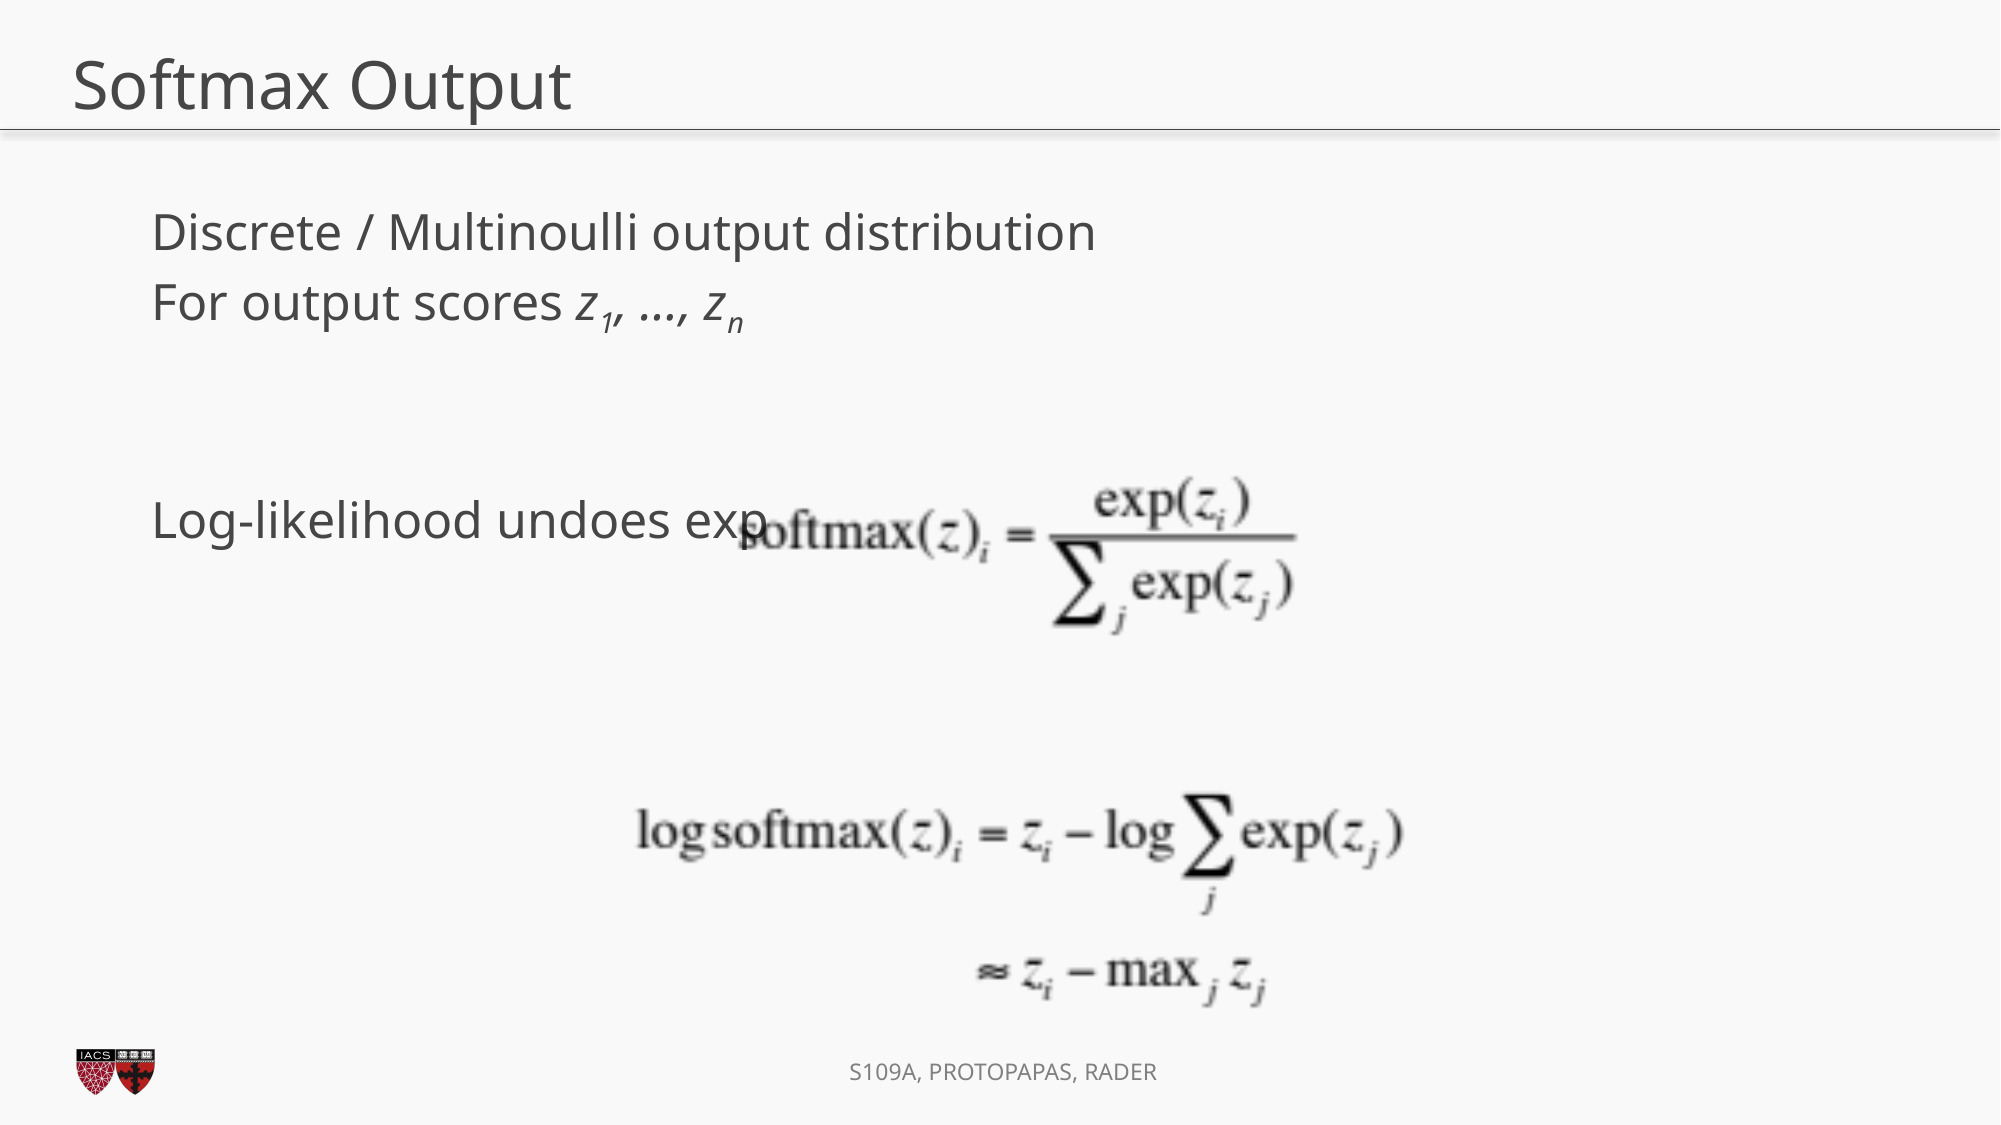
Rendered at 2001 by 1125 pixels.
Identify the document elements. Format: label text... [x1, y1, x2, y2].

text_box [629, 782, 1405, 1013]
picture [75, 1049, 155, 1095]
list Discrete / Multinoulli output distribution For output scores z1, …, zn Log-likelihood undoes exp [136, 193, 1831, 540]
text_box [732, 460, 1302, 640]
title Softmax Output [57, 35, 1943, 162]
